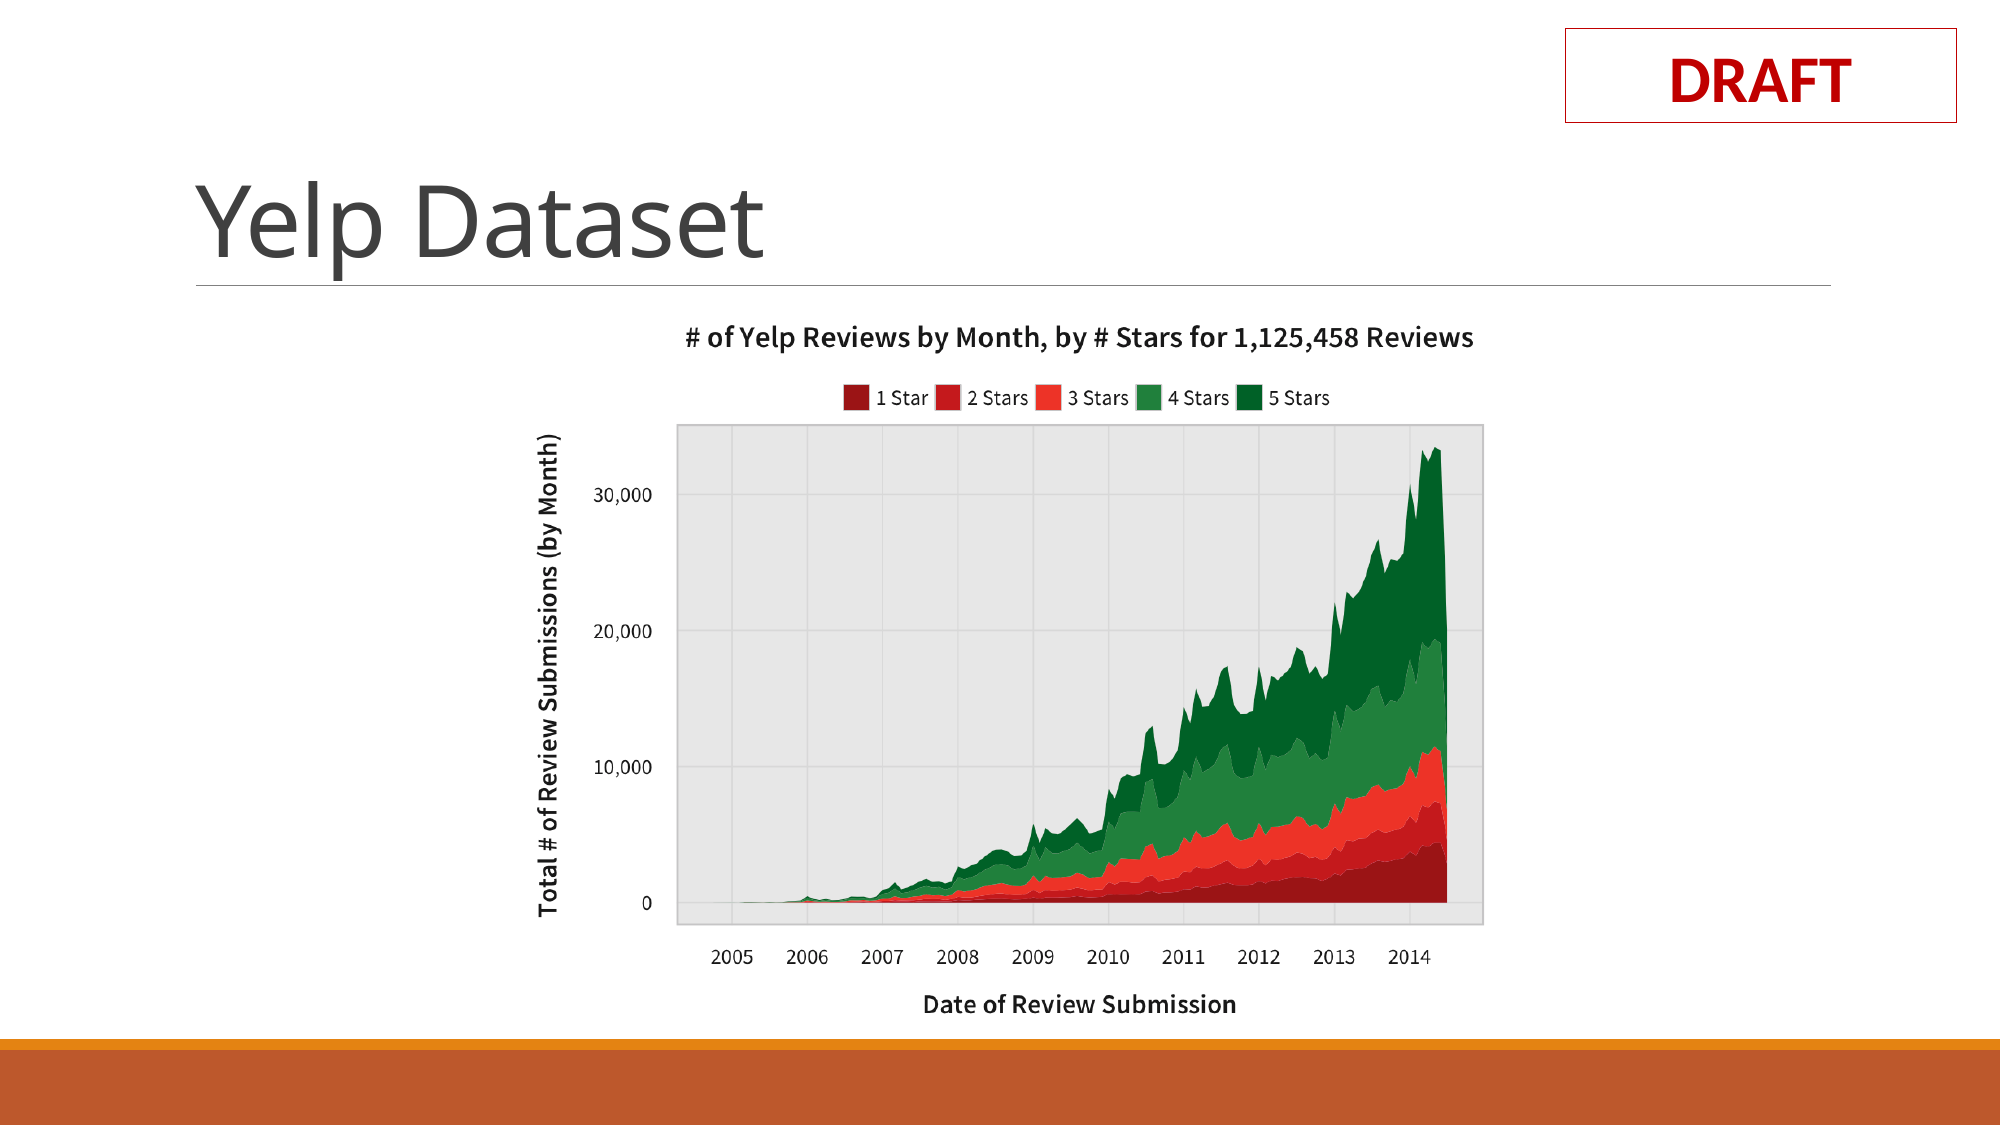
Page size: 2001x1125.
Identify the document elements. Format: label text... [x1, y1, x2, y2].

text_box DRAFT [1565, 28, 1957, 123]
picture [516, 301, 1494, 1035]
title Yelp Dataset [180, 47, 1830, 285]
